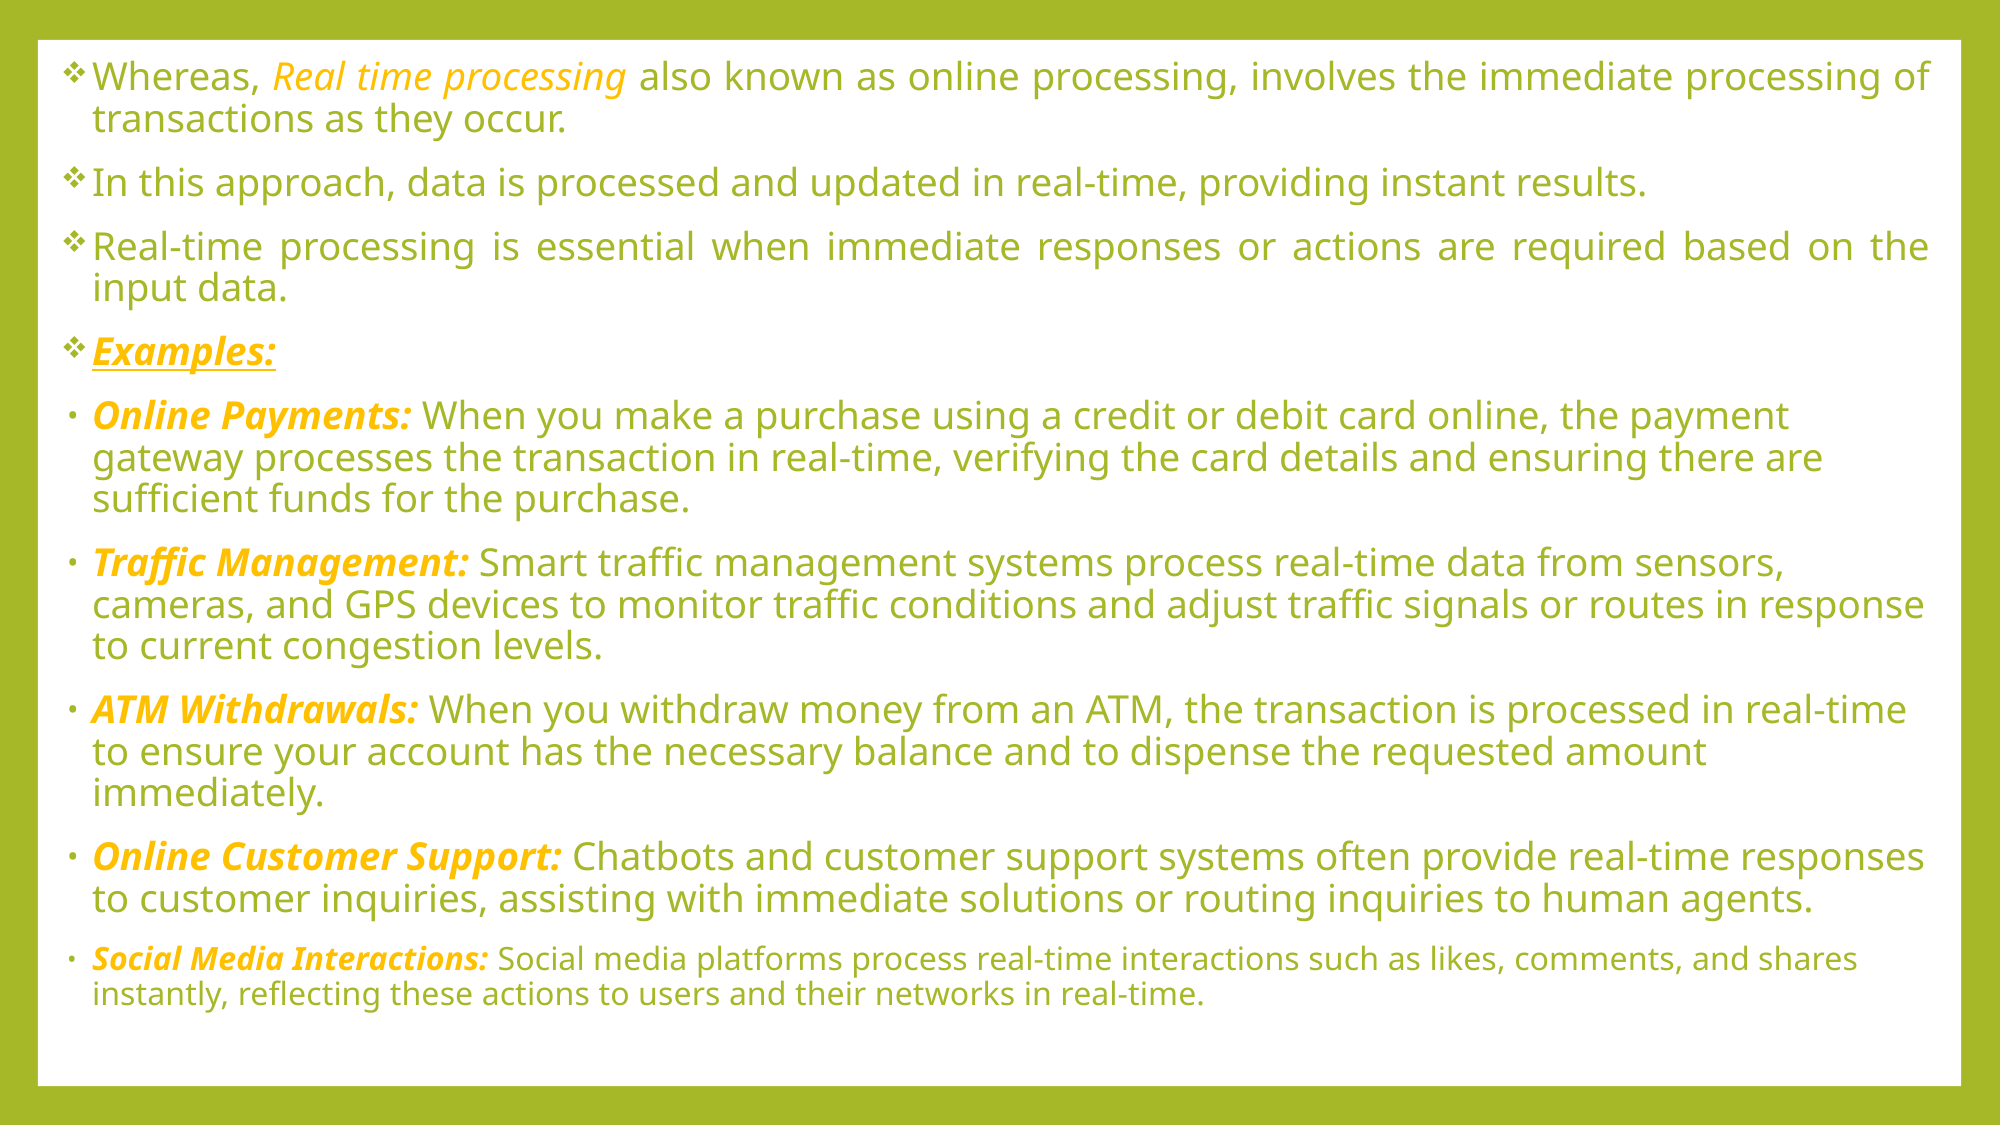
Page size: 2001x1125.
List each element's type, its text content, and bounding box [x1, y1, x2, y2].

list Whereas, Real time processing also known as online processing, involves the immediate processing of transactions as they occur. In this approach, data is processed and updated in real-time, providing instant results. Real-time processing is essential when immediate responses or actions are required based on the input data. Examples: Online Payments: When you make a purchase using a credit or debit card online, the payment gateway processes the transaction in real-time, verifying the card details and ensuring there are sufficient funds for the purchase. Traffic Management: Smart traffic management systems process real-time data from sensors, cameras, and GPS devices to monitor traffic conditions and adjust traffic signals or routes in response to current congestion levels. ATM Withdrawals: When you withdraw money from an ATM, the transaction is processed in real-time to ensure your account has the necessary balance and to dispense the requested amount immediately. Online Customer Support: Chatbots and customer support systems often provide real-time responses to customer inquiries, assisting with immediate solutions or routing inquiries to human agents. Social Media Interactions: Social media platforms process real-time interactions such as likes, comments, and shares instantly, reflecting these actions to users and their networks in real-time. [45, 50, 1946, 1073]
